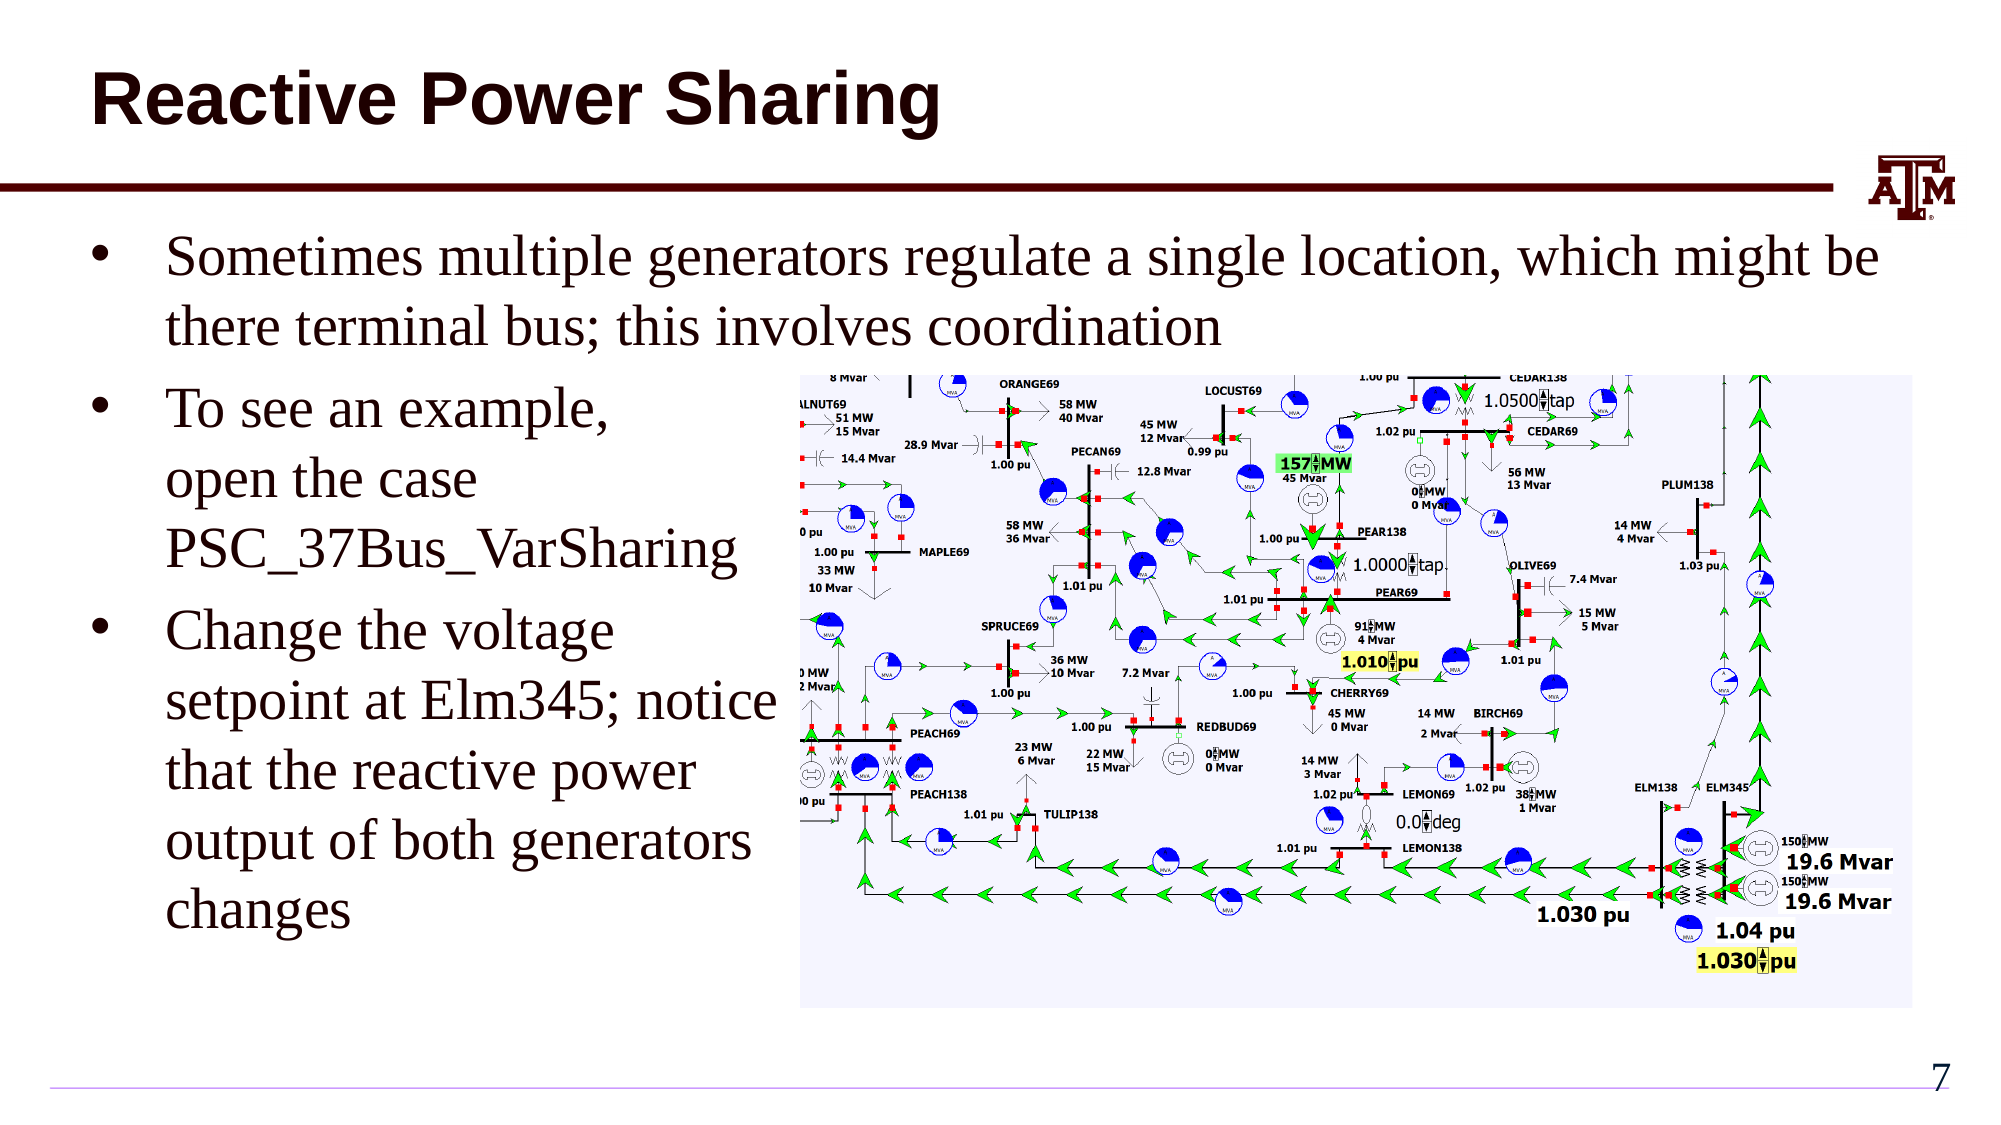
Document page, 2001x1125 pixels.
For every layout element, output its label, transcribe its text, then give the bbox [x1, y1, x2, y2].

list Sometimes multiple generators regulate a single location, which might be there terminal bus; this involves coordination To see an example, open the case PSC_37Bus_VarSharing Change the voltage setpoint at Elm345; notice that the reactive power output of both generators changes [74, 209, 1929, 463]
slide_number 6 [1887, 1037, 1967, 1113]
picture [799, 374, 1913, 1008]
picture [1856, 137, 1967, 238]
title Reactive Power Sharing [74, 12, 1909, 188]
